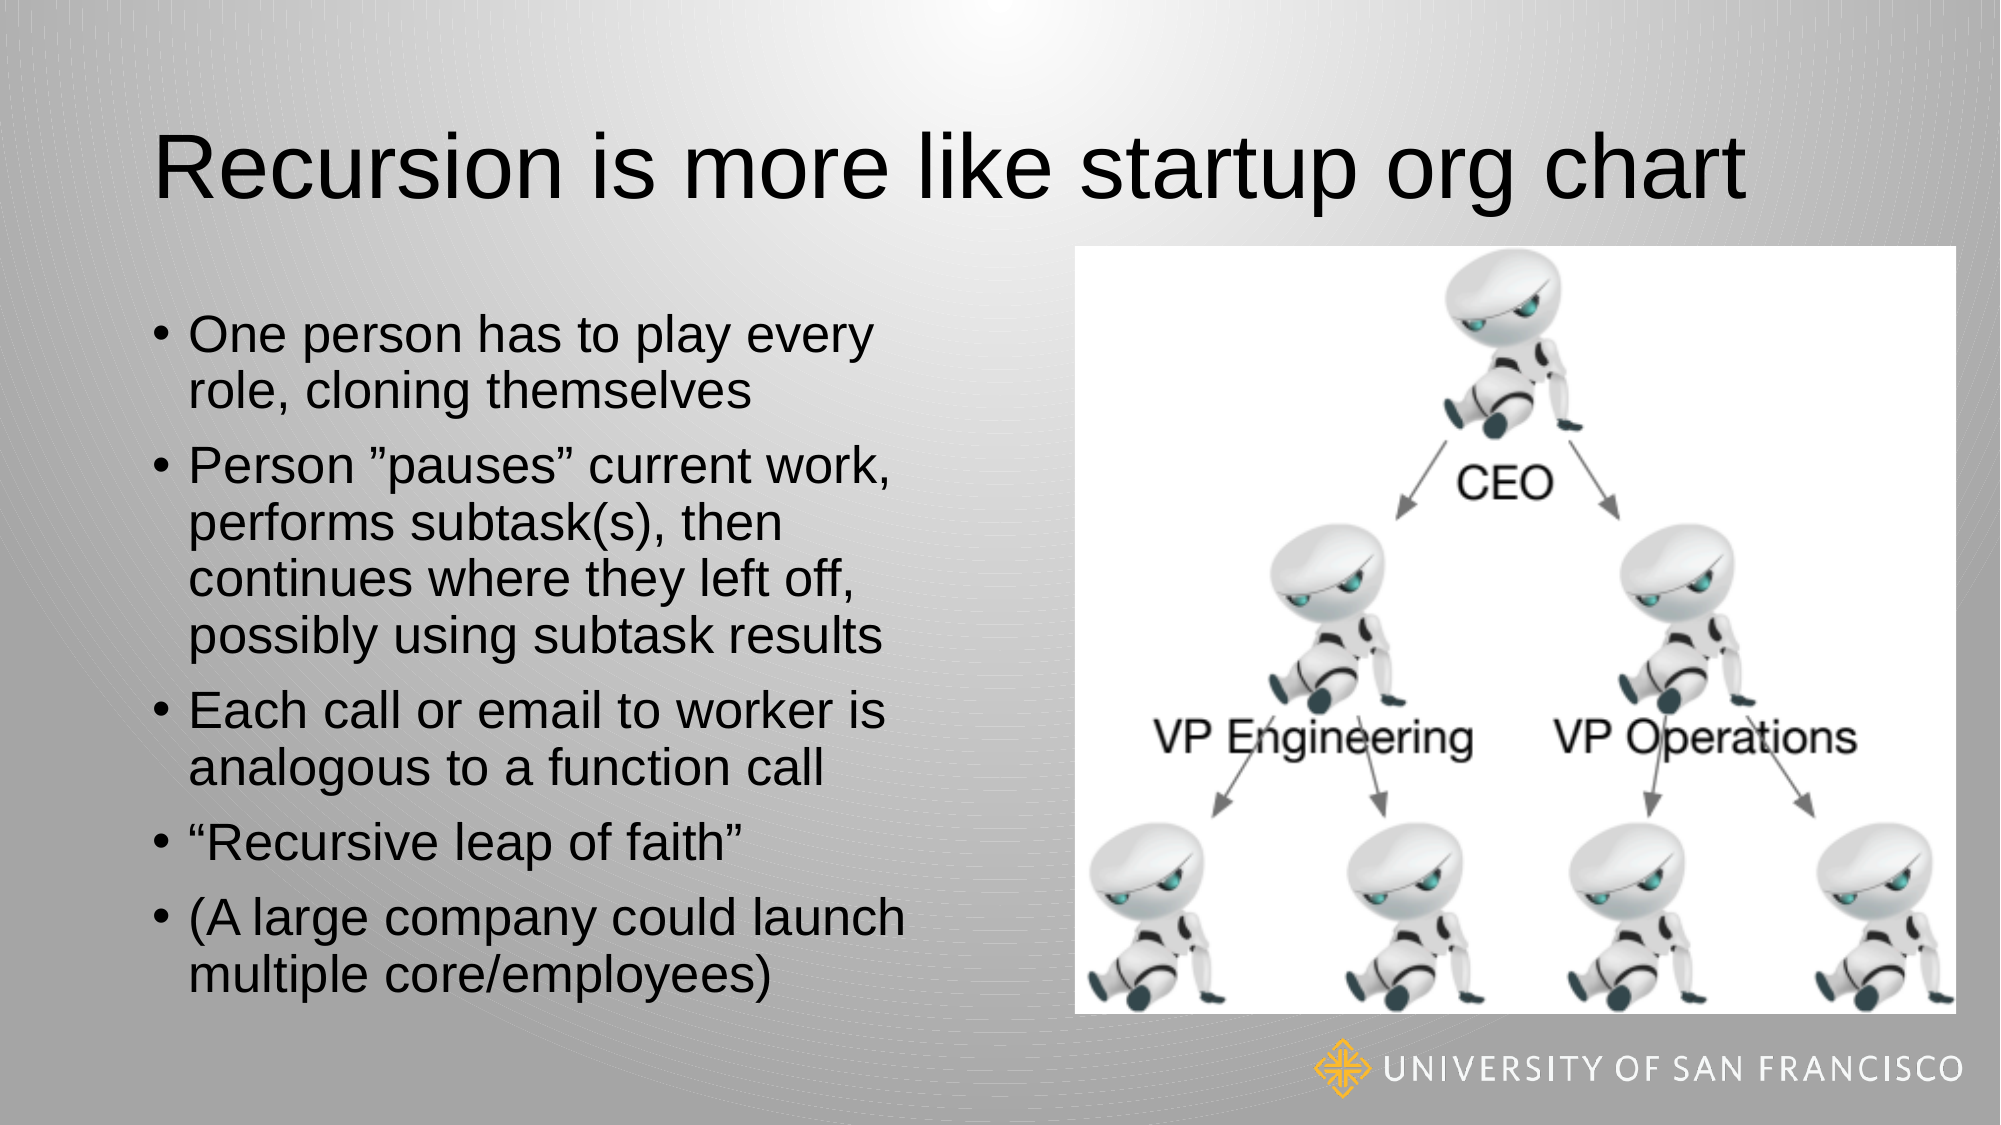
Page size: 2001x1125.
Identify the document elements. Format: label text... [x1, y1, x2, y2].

title Recursion is more like startup org chart [137, 59, 1863, 278]
picture [1074, 246, 1957, 1014]
list One person has to play every role, cloning themselves Person ”pauses” current work, performs subtask(s), then continues where they left off, possibly using subtask results Each call or email to worker is analogous to a function call “Recursive leap of faith” (A large company could launch multiple core/employees) [137, 299, 1074, 1014]
